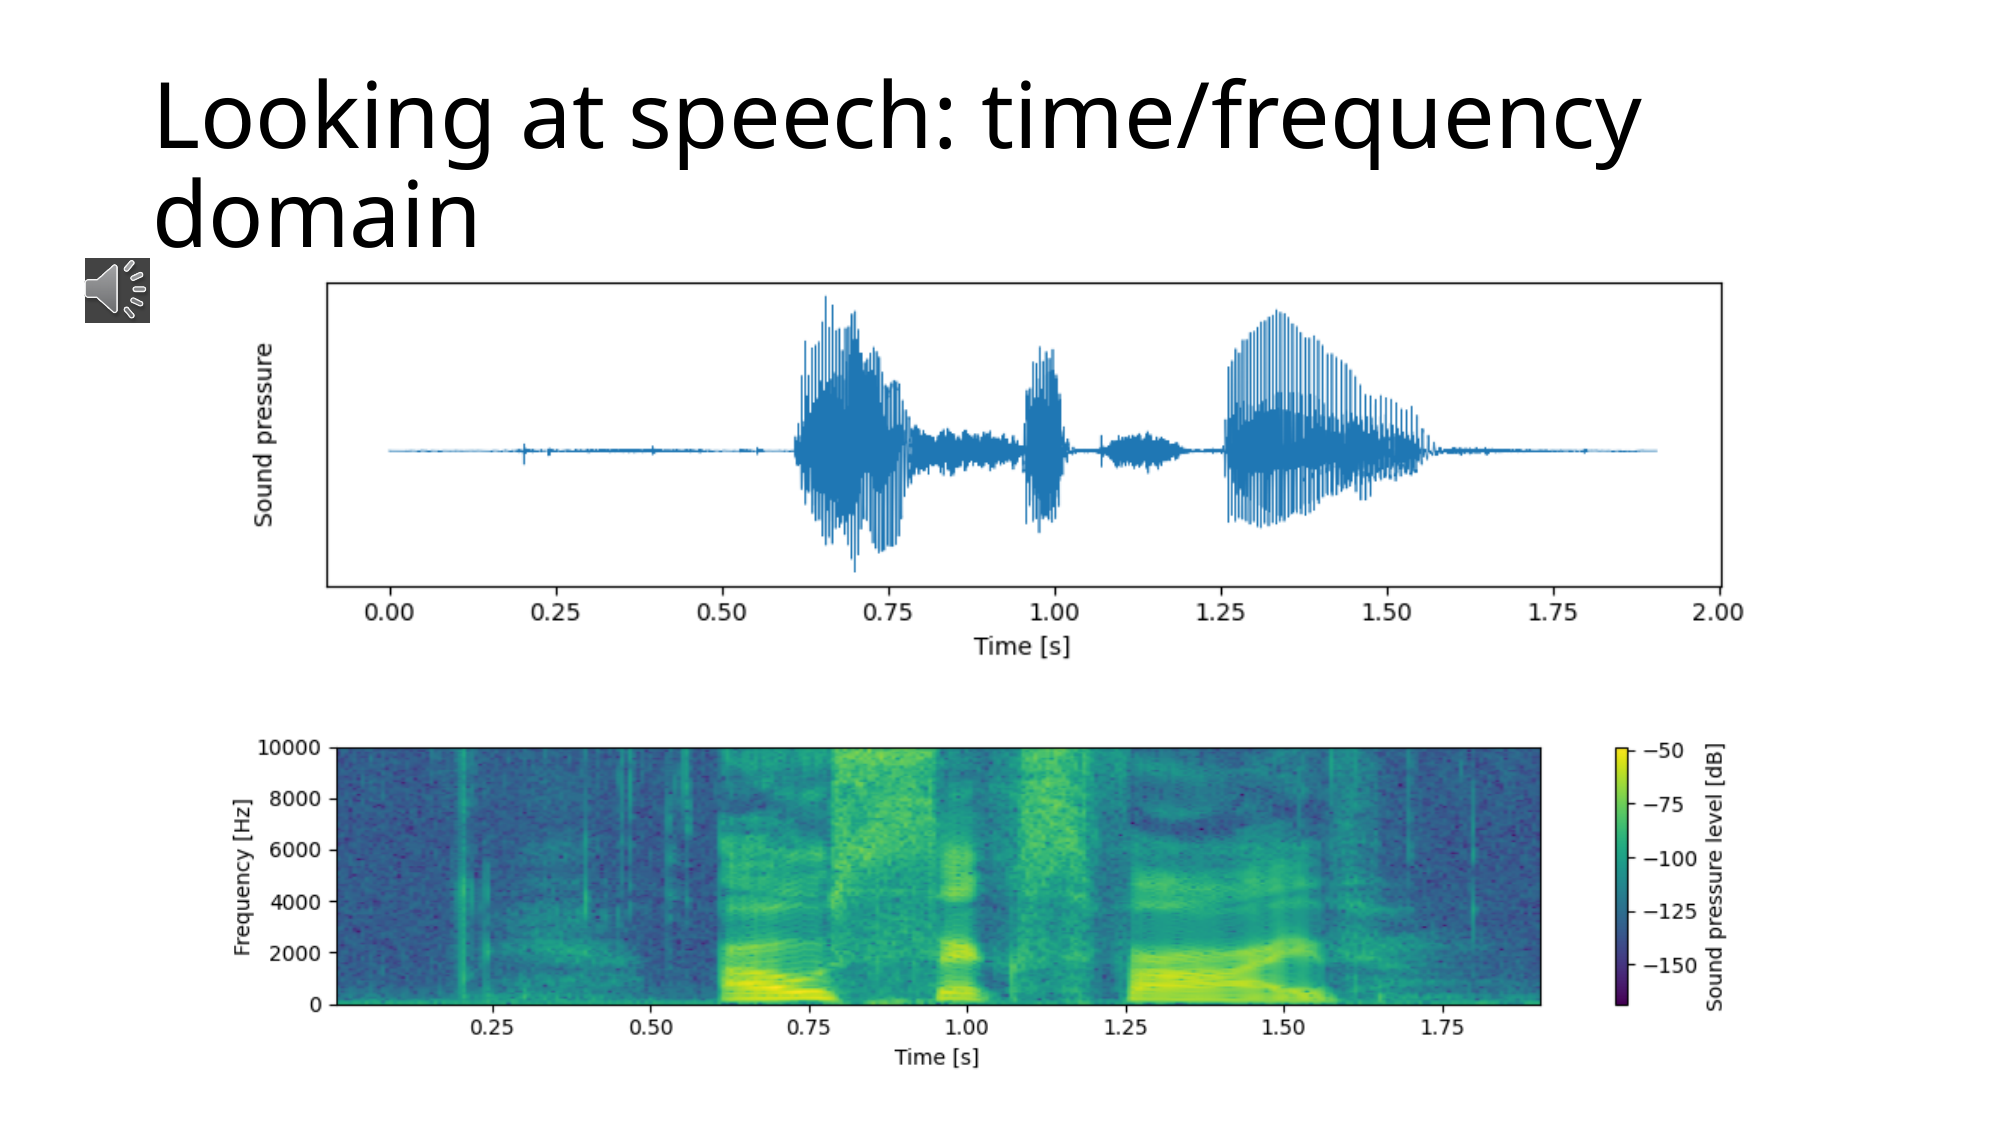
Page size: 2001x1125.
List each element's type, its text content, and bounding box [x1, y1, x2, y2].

picture [212, 716, 1863, 1092]
picture [83, 257, 151, 325]
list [229, 257, 1771, 686]
title Looking at speech: time/frequency domain [137, 59, 1863, 278]
